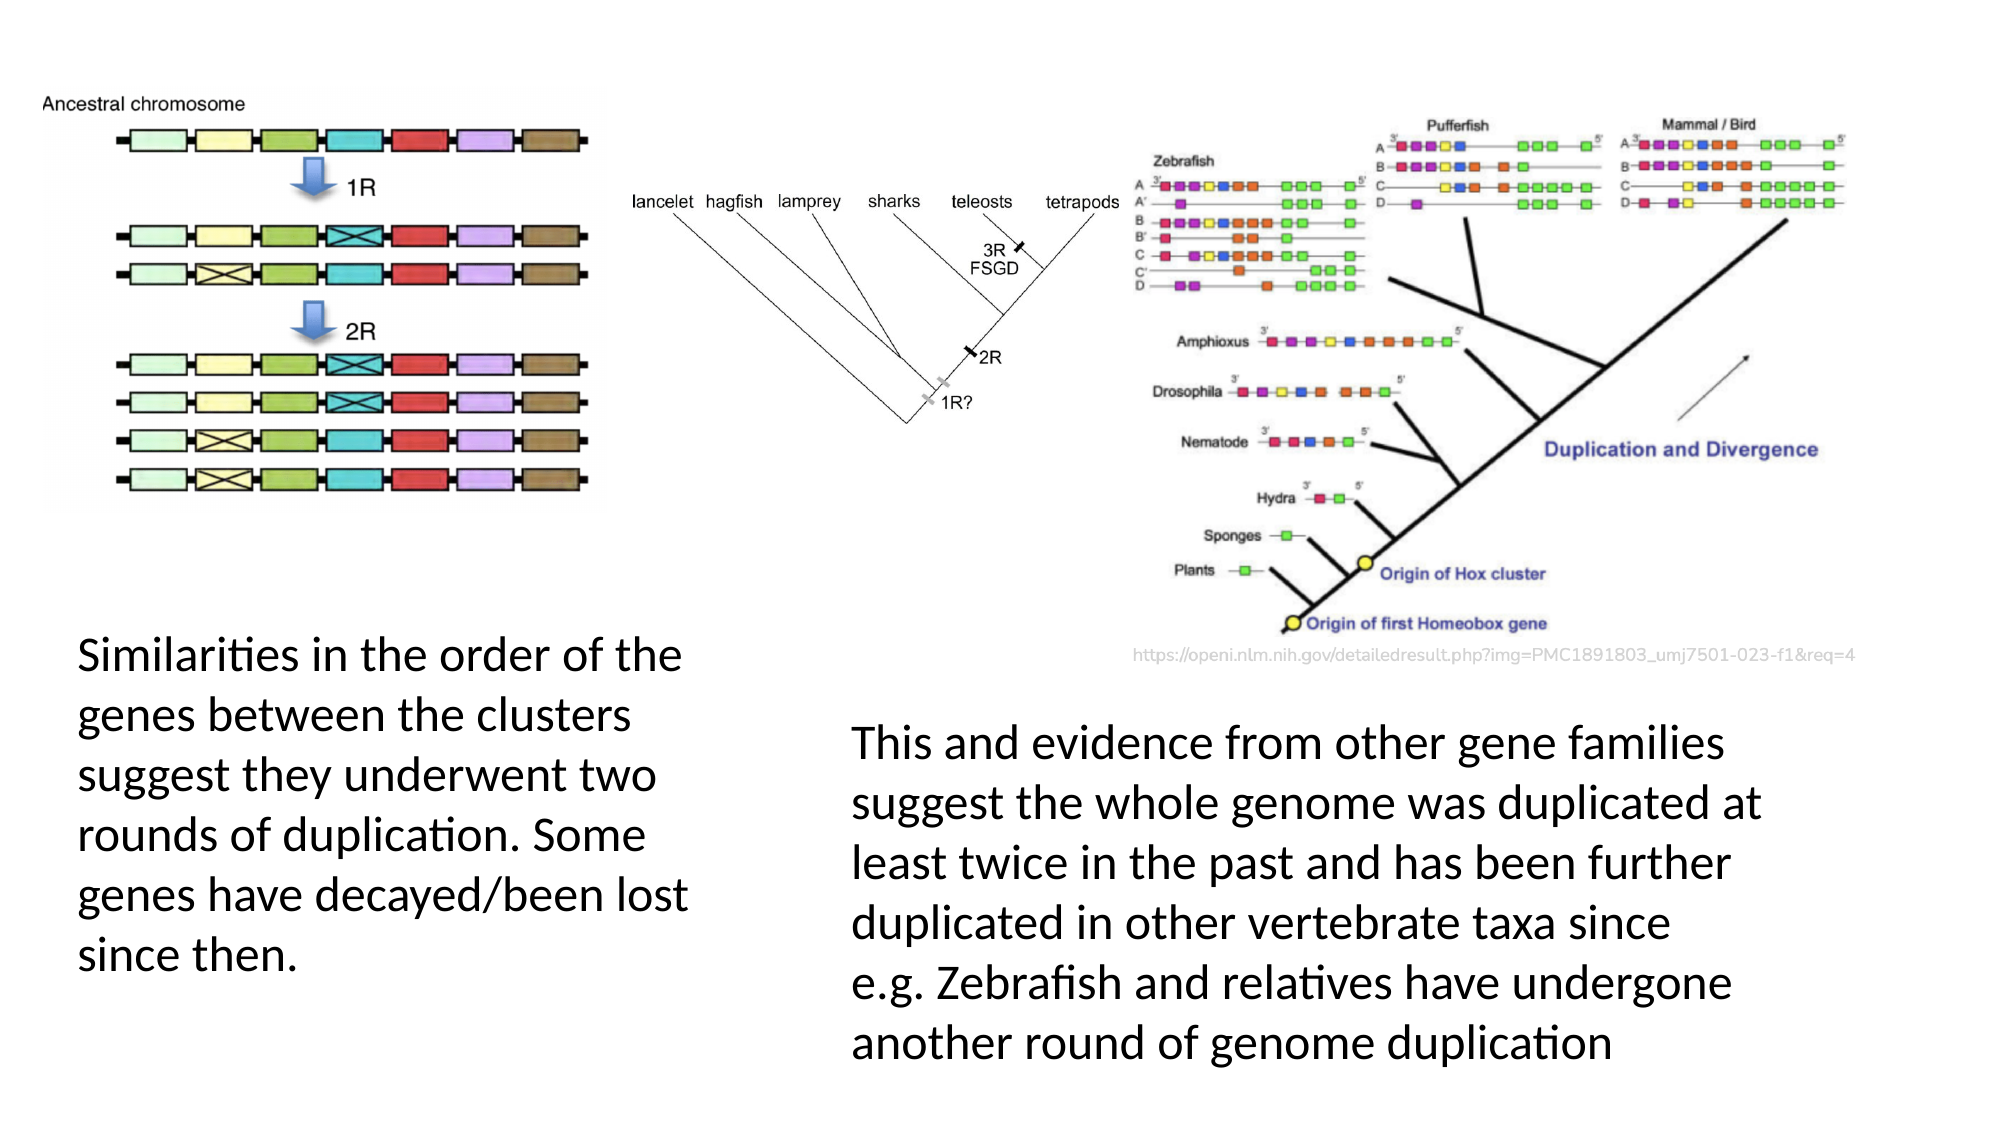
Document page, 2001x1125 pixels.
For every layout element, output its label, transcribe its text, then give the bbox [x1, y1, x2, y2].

text_box This and evidence from other gene families suggest the whole genome was duplicated at least twice in the past and has been further duplicated in other vertebrate taxa since e.g. Zebrafish and relatives have undergone another round of genome duplication [836, 701, 1879, 1077]
text_box Similarities in the order of the genes between the clusters suggest they underwent two rounds of duplication. Some genes have decayed/been lost since then. [62, 614, 782, 1034]
picture [633, 86, 1915, 669]
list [43, 86, 607, 513]
